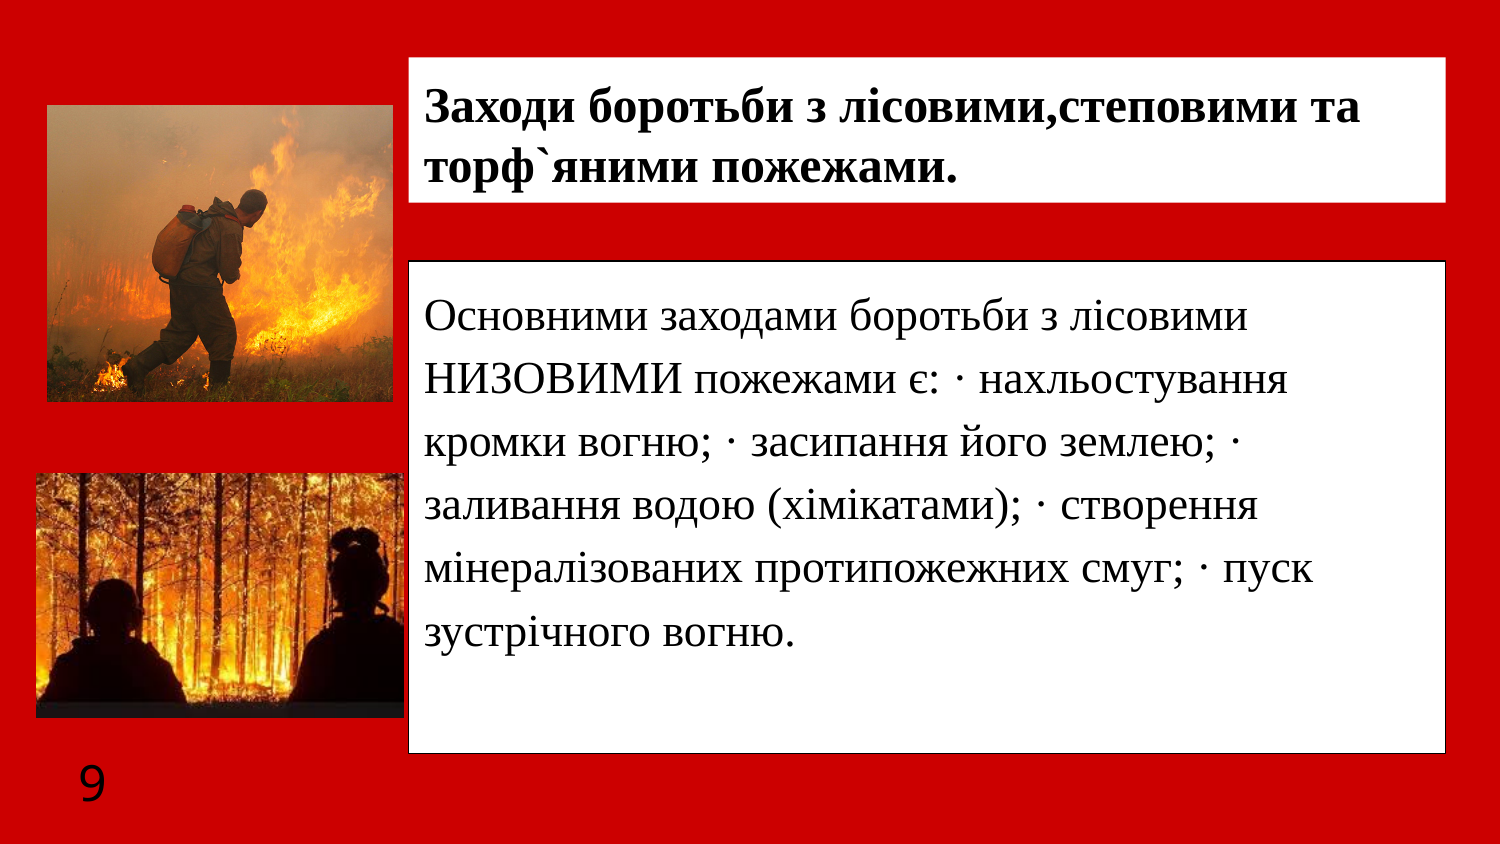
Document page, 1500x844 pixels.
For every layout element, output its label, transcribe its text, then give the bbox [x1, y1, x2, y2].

picture [36, 473, 404, 718]
title Заходи боротьби з лісовими,степовими та торф`яними пожежами. [408, 57, 1446, 203]
list Основними заходами боротьби з лісовими НИЗОВИМИ пожежами є: · нахльостування кромки вогню; · засипання його землею; · заливання водою (хімікатами); · створення мінералізованих протипожежних смуг; · пуск зустрічного вогню. [408, 261, 1446, 754]
slide_number ‹#› [47, 753, 138, 819]
picture [47, 105, 393, 403]
